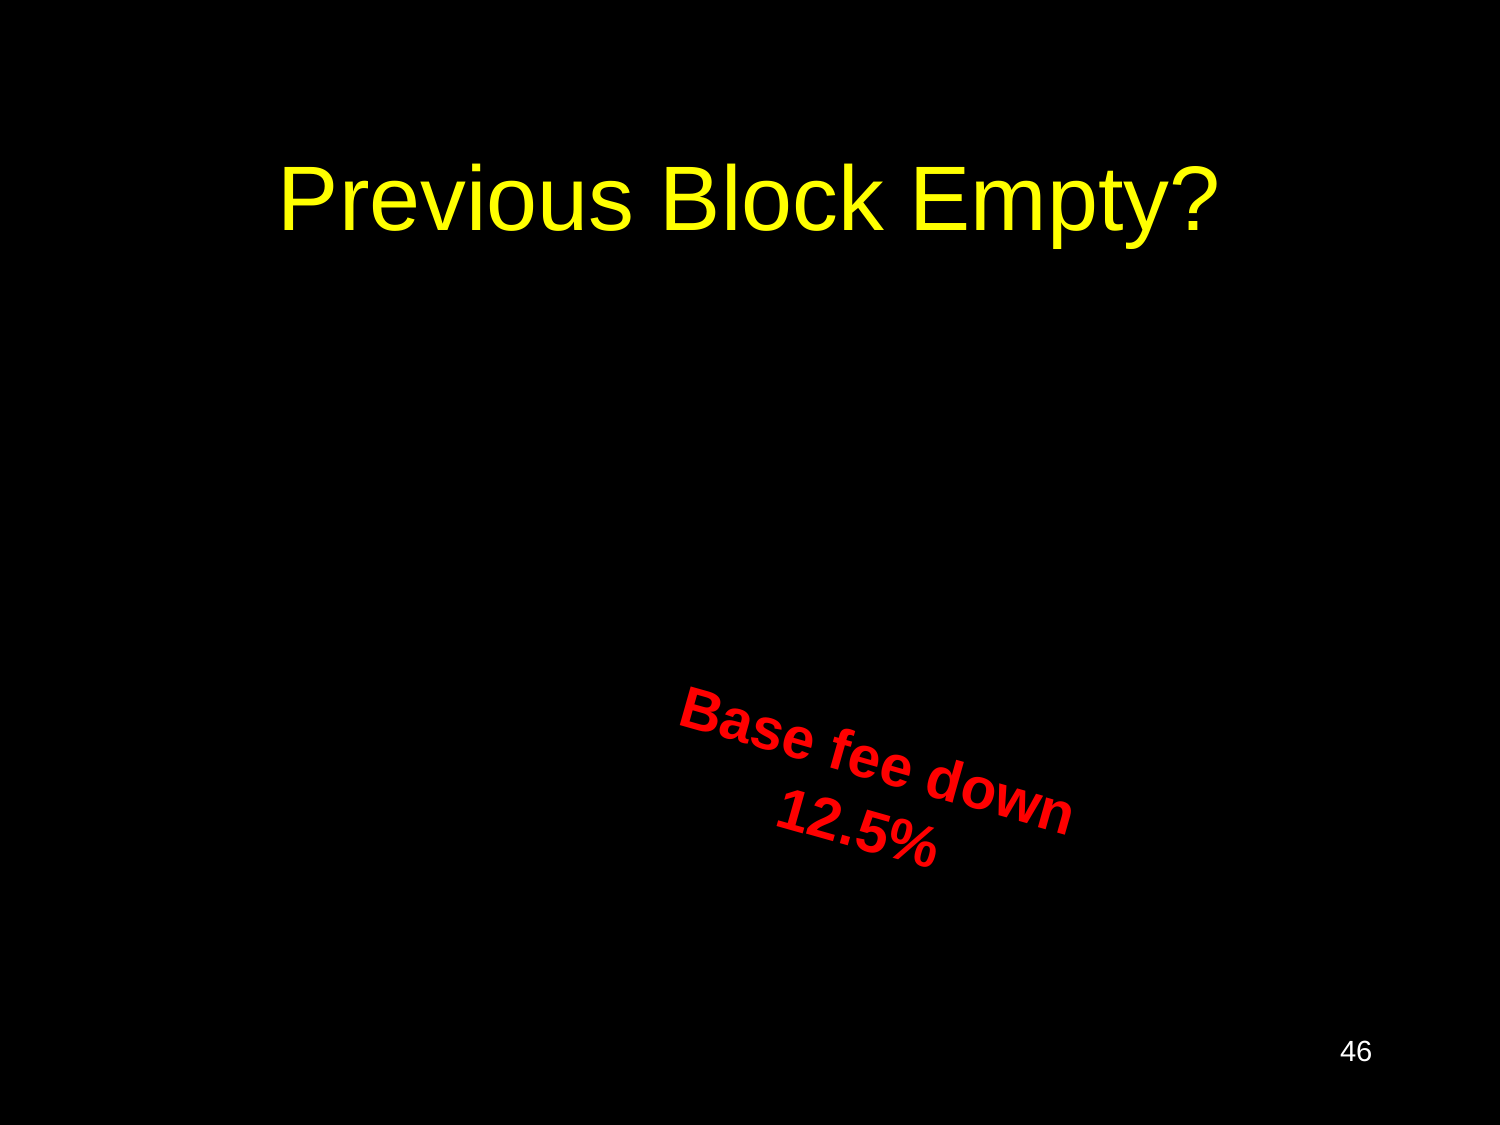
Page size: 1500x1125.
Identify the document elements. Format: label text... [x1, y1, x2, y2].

title Previous Block Empty? [112, 99, 1388, 288]
text_box Base fee down 12.5% [600, 646, 1138, 937]
slide_number 46 [1074, 1024, 1388, 1101]
